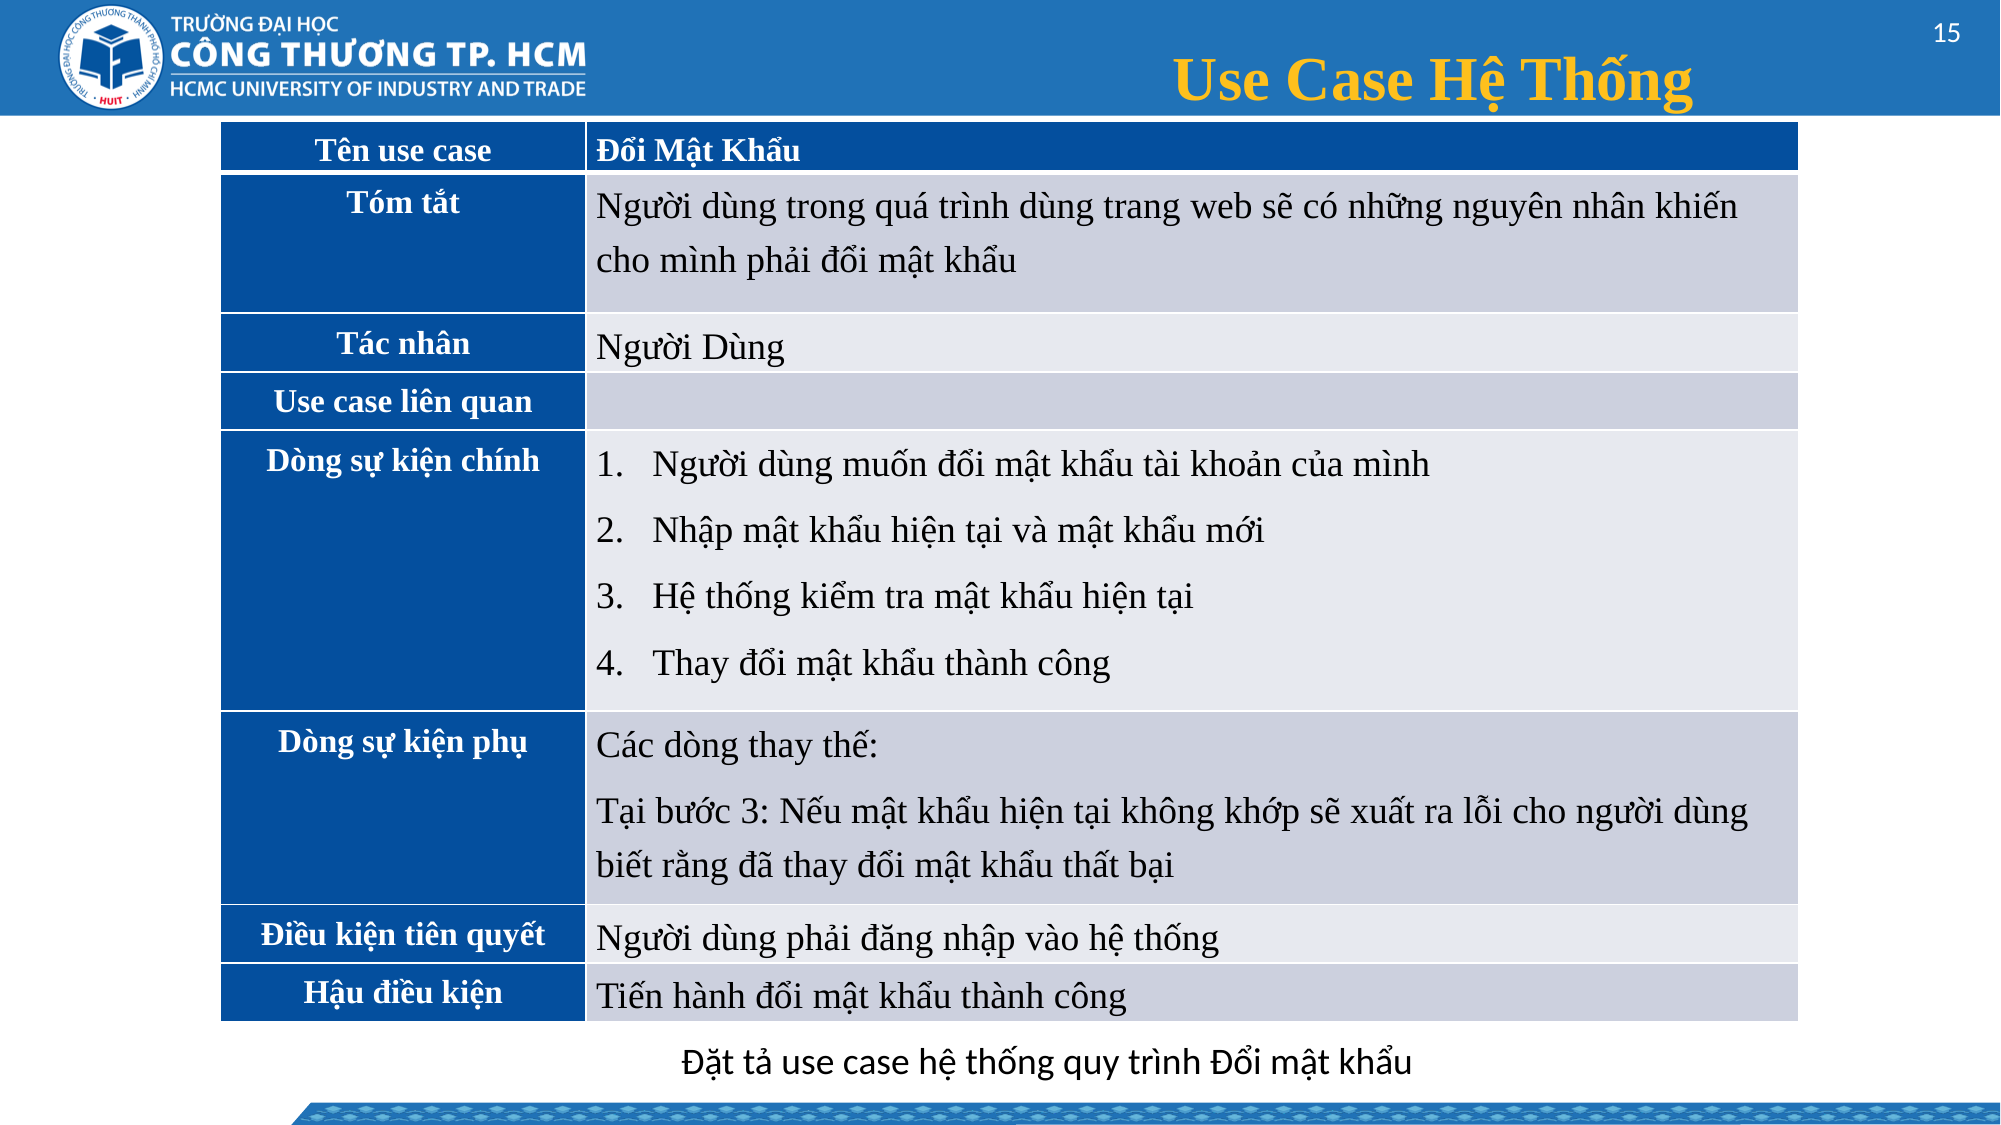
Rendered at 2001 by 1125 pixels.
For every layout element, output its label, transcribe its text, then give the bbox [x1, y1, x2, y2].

table_cell Dòng sự kiện chính [221, 431, 585, 710]
title Use Case Hệ Thống [867, 0, 2000, 121]
slide_number 14 [1917, 0, 2000, 61]
table_cell Tác nhân [221, 314, 585, 371]
table_cell Các dòng thay thế: Tại bước 3: Nếu mật khẩu hiện tại không khớp sẽ xuất ra lỗi cho người dùng biết rằng đã thay đổi mật khẩu thất bại [587, 712, 1798, 904]
text_box Đặt tả use case hệ thống quy trình Đổi mật khẩu [666, 1030, 1430, 1090]
table_cell Tóm tắt [221, 175, 585, 312]
table_cell Tiến hành đổi mật khẩu thành công [587, 964, 1798, 1021]
table_cell Dòng sự kiện phụ [221, 712, 585, 904]
table_header Đổi Mật Khẩu [587, 122, 1798, 170]
table_header Tên use case [221, 122, 585, 170]
picture [300, 1105, 2000, 1123]
table_cell Use case liên quan [221, 373, 585, 429]
table_cell Người Dùng [587, 314, 1798, 371]
table_cell [587, 373, 1798, 429]
table_cell Người dùng trong quá trình dùng trang web sẽ có những nguyên nhân khiến cho mình phải đổi mật khẩu [587, 175, 1798, 312]
picture [52, 0, 592, 113]
table_cell Điều kiện tiên quyết [221, 905, 585, 962]
table_cell Người dùng phải đăng nhập vào hệ thống [587, 905, 1798, 962]
table_cell Hậu điều kiện [221, 964, 585, 1021]
table_cell Người dùng muốn đổi mật khẩu tài khoản của mình Nhập mật khẩu hiện tại và mật khẩu mới Hệ thống kiểm tra mật khẩu hiện tại Thay đổi mật khẩu thành công [587, 431, 1798, 710]
